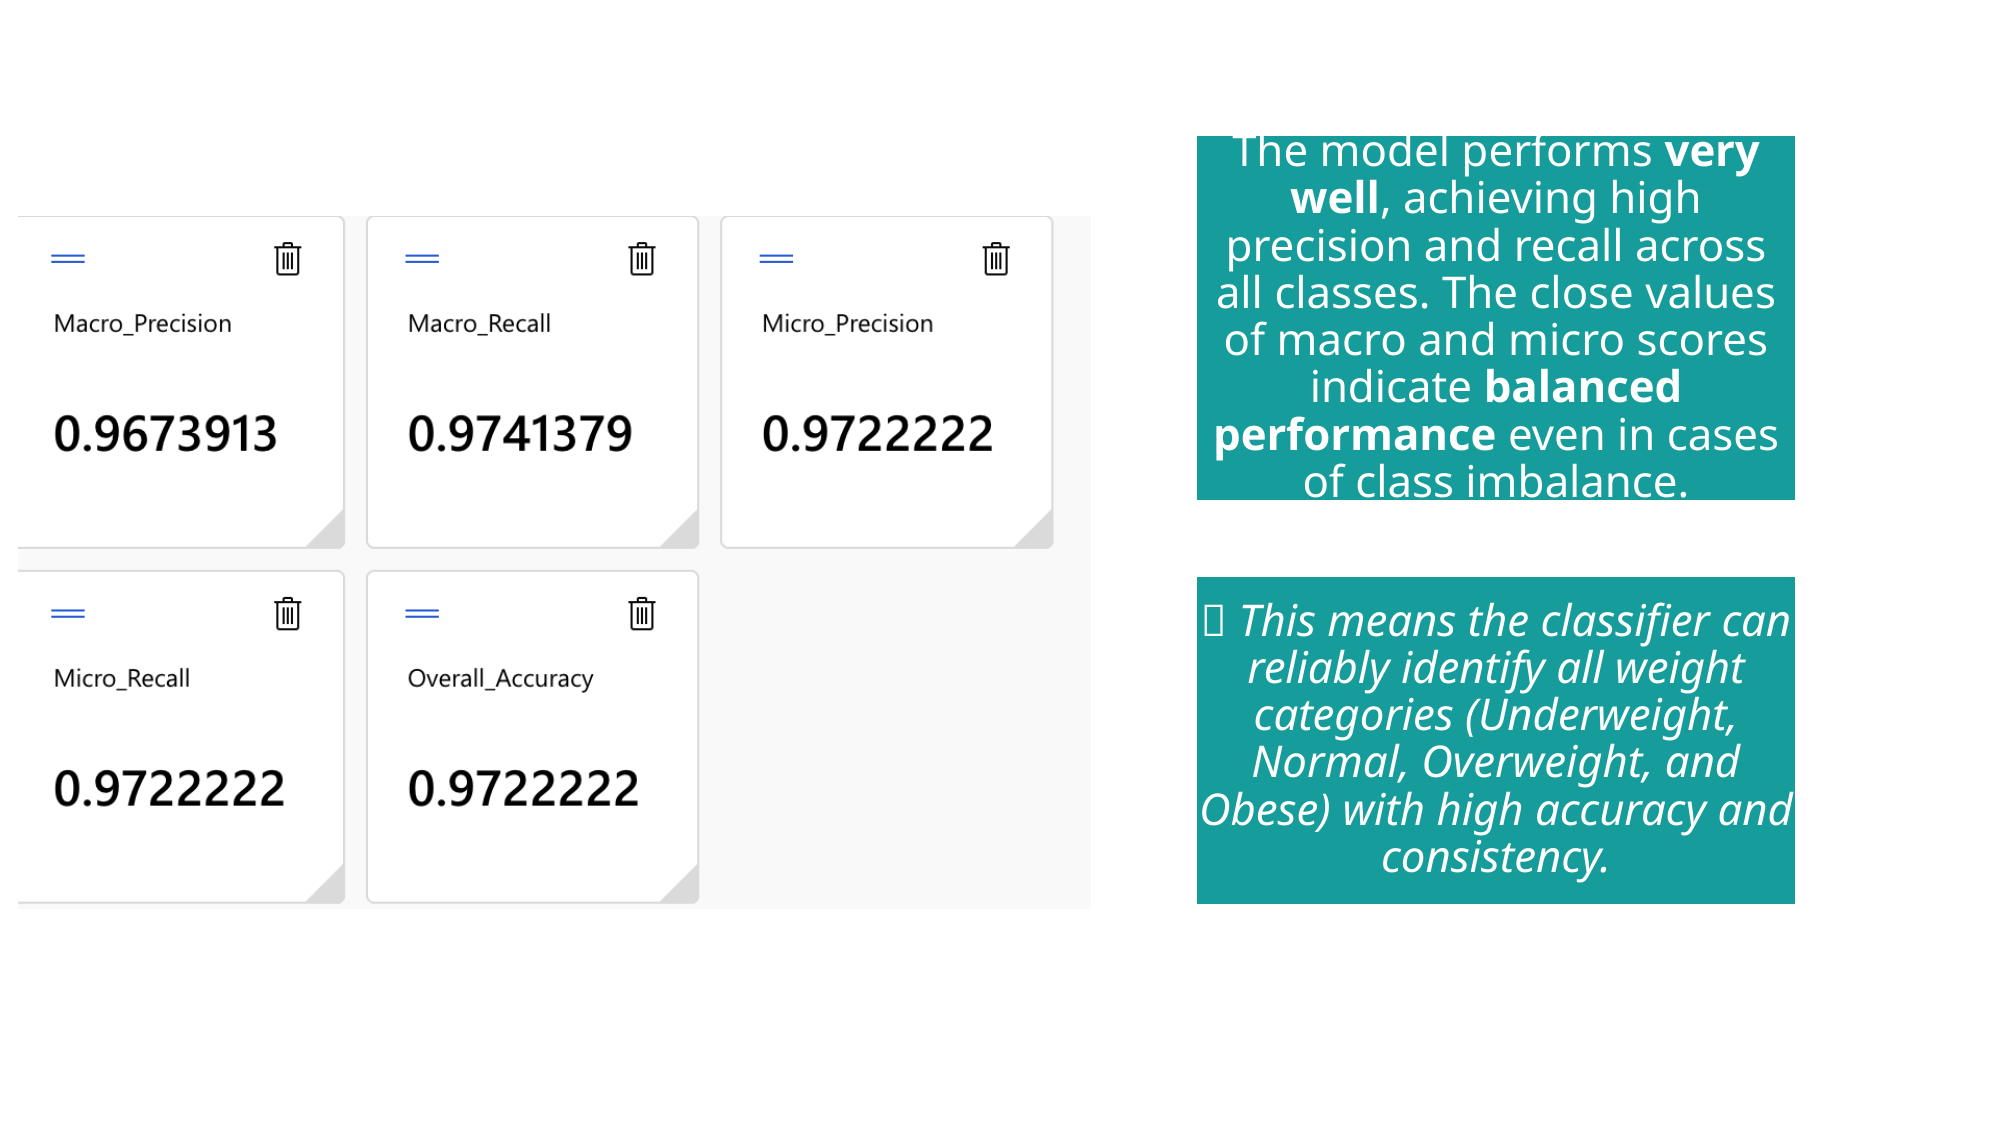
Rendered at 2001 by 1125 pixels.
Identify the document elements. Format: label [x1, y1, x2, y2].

picture [17, 216, 1091, 909]
text_box [1196, 20, 1797, 1020]
